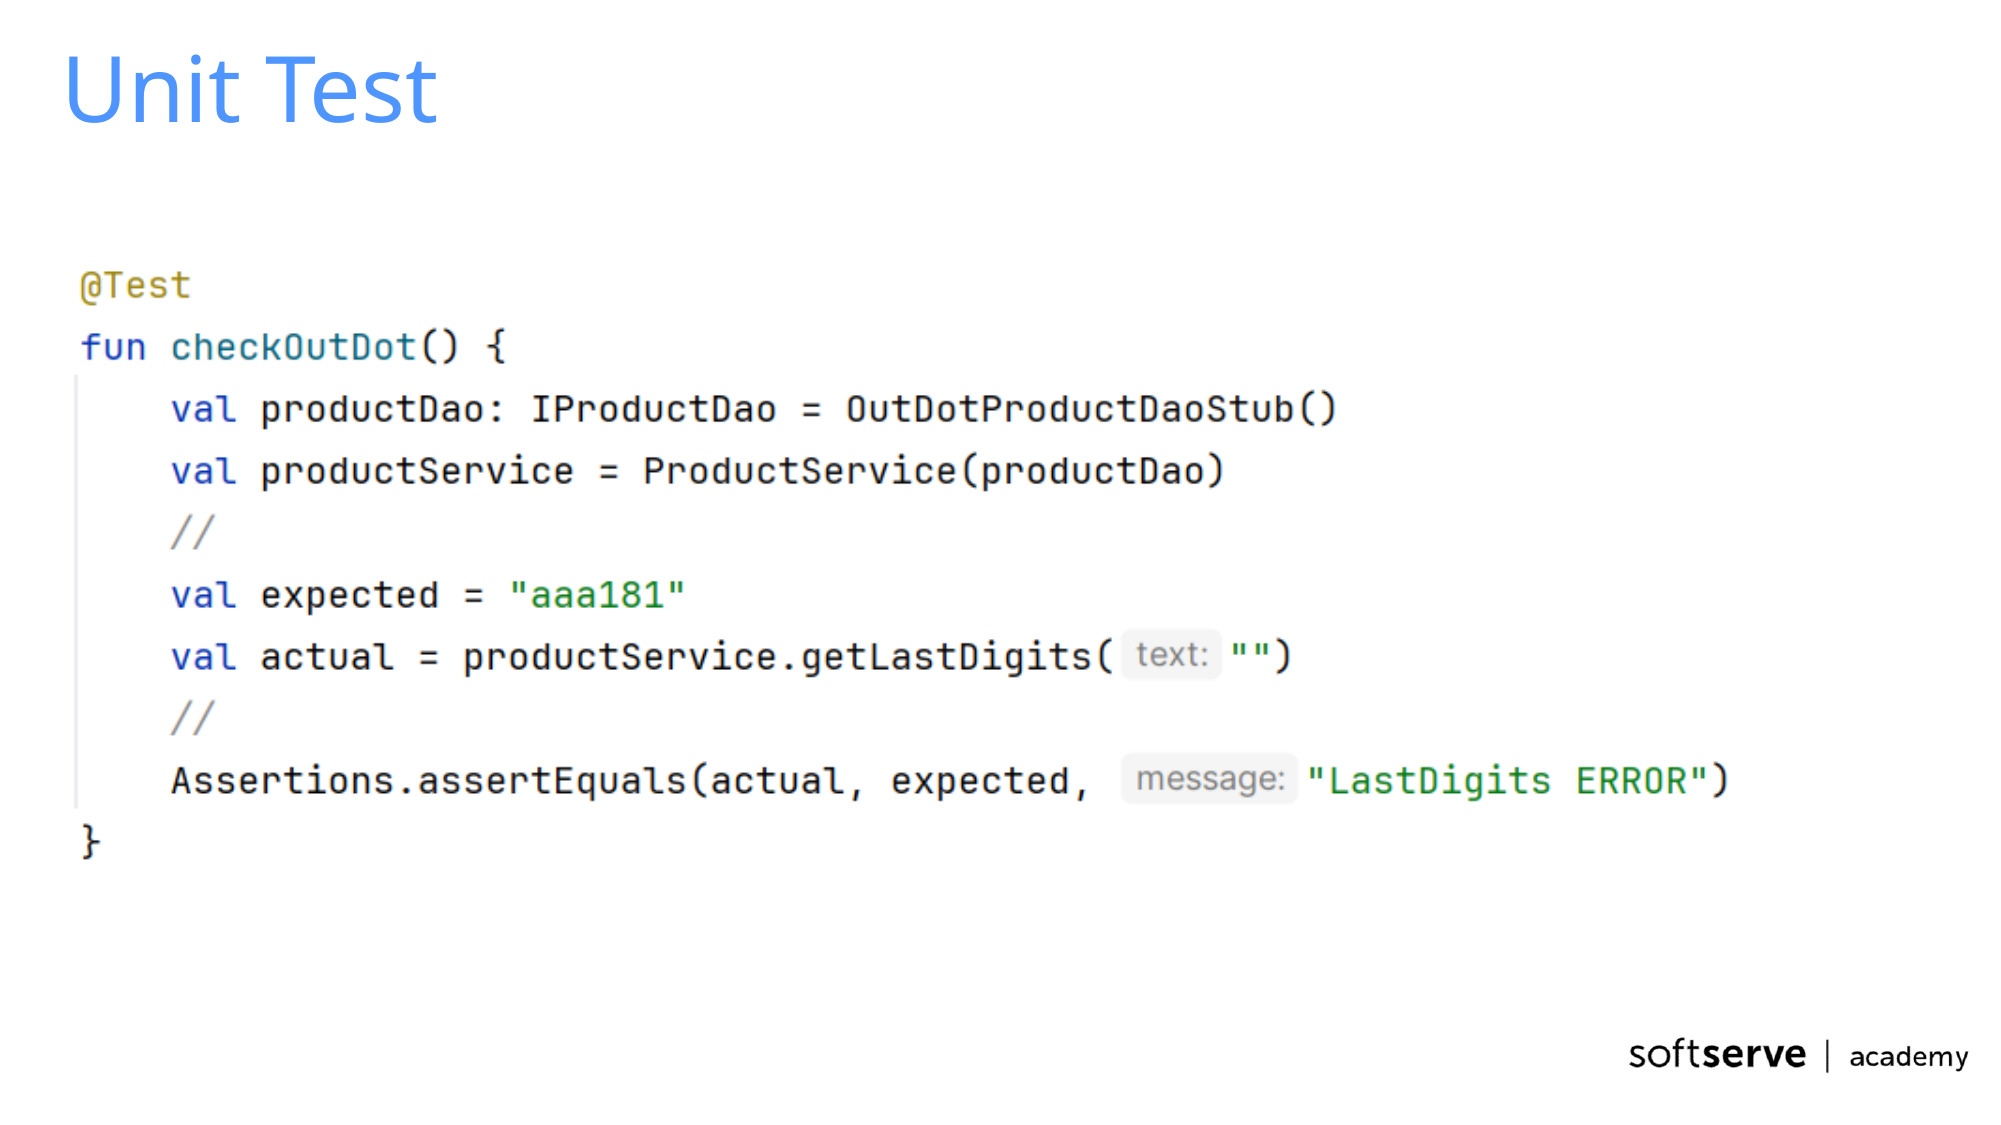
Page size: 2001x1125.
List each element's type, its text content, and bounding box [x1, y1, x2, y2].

picture [1618, 1022, 1978, 1087]
picture [37, 240, 1748, 885]
title Unit Test [37, 53, 1983, 147]
